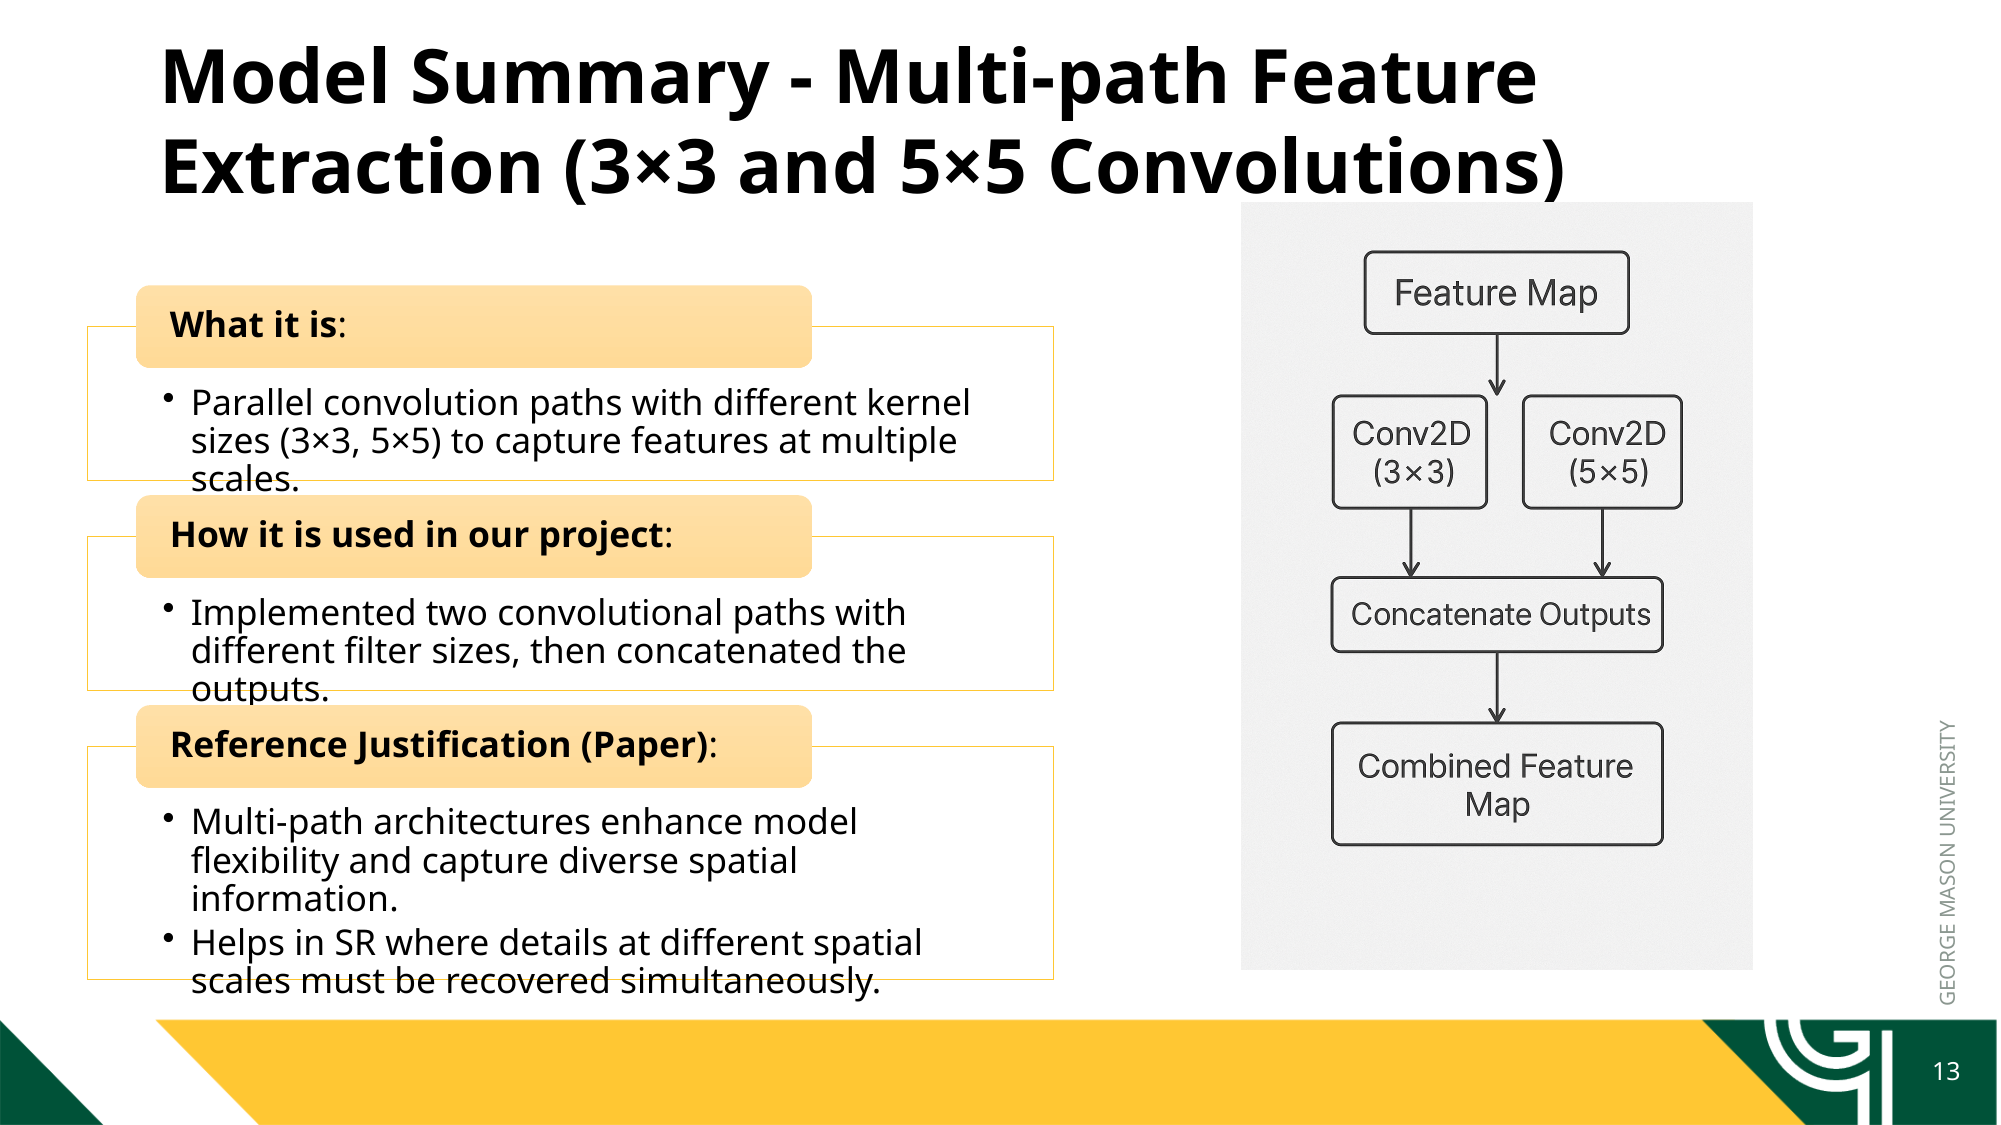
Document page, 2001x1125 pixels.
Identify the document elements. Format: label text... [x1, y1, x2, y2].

footer GEORGE MASON UNIVERSITY [1913, 677, 1980, 1015]
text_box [87, 248, 1054, 1016]
picture [1241, 202, 1753, 970]
picture [0, 1015, 2000, 1125]
text_box Model Summary - Multi-path Feature Extraction (3×3 and 5×5 Convolutions) [144, 21, 1870, 217]
